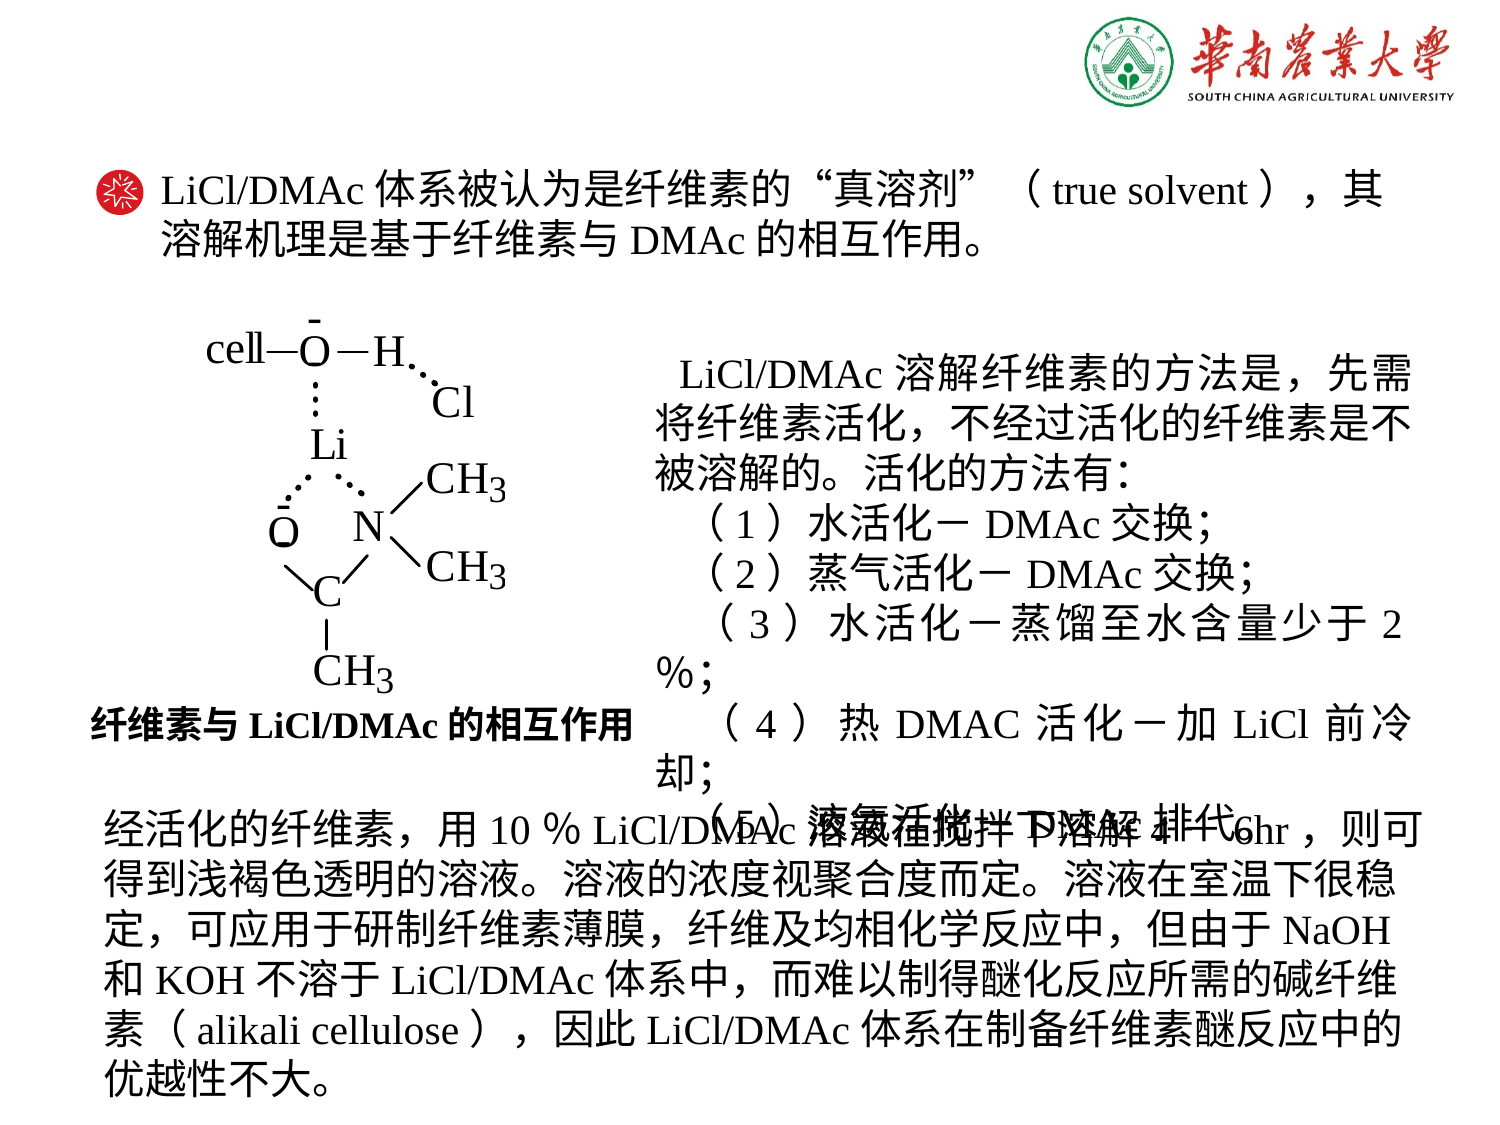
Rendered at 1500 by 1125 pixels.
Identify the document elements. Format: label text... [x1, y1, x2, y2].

picture [1024, 0, 1500, 125]
text_box LiCl/DMAc溶解纤维素的方法是，先需将纤维素活化，不经过活化的纤维素是不被溶解的。活化的方法有： （1）水活化－DMAc交换； （2）蒸气活化－DMAc交换； （3）水活化－蒸馏至水含量少于2％； （4）热DMAC活化－加LiCl前冷却； （5）液氨活化－DMAc排代。 [640, 338, 1428, 795]
text_box 纤维素与LiCl/DMAc的相互作用 [29, 693, 640, 754]
picture [96, 169, 144, 216]
text_box 经活化的纤维素，用10％LiCl/DMAc溶液在搅拌下溶解4－6hr，则可得到浅褐色透明的溶液。溶液的浓度视聚合度而定。溶液在室温下很稳定，可应用于研制纤维素薄膜，纤维及均相化学反应中，但由于NaOH和KOH不溶于LiCl/DMAc体系中，而难以制得醚化反应所需的碱纤维素（alikali cellulose），因此LiCl/DMAc体系在制备纤维素醚反应中的优越性不大。 [88, 795, 1451, 1111]
picture [205, 292, 505, 705]
text_box LiCl/DMAc体系被认为是纤维素的“真溶剂”（true solvent），其溶解机理是基于纤维素与DMAc的相互作用。 [145, 155, 1427, 271]
